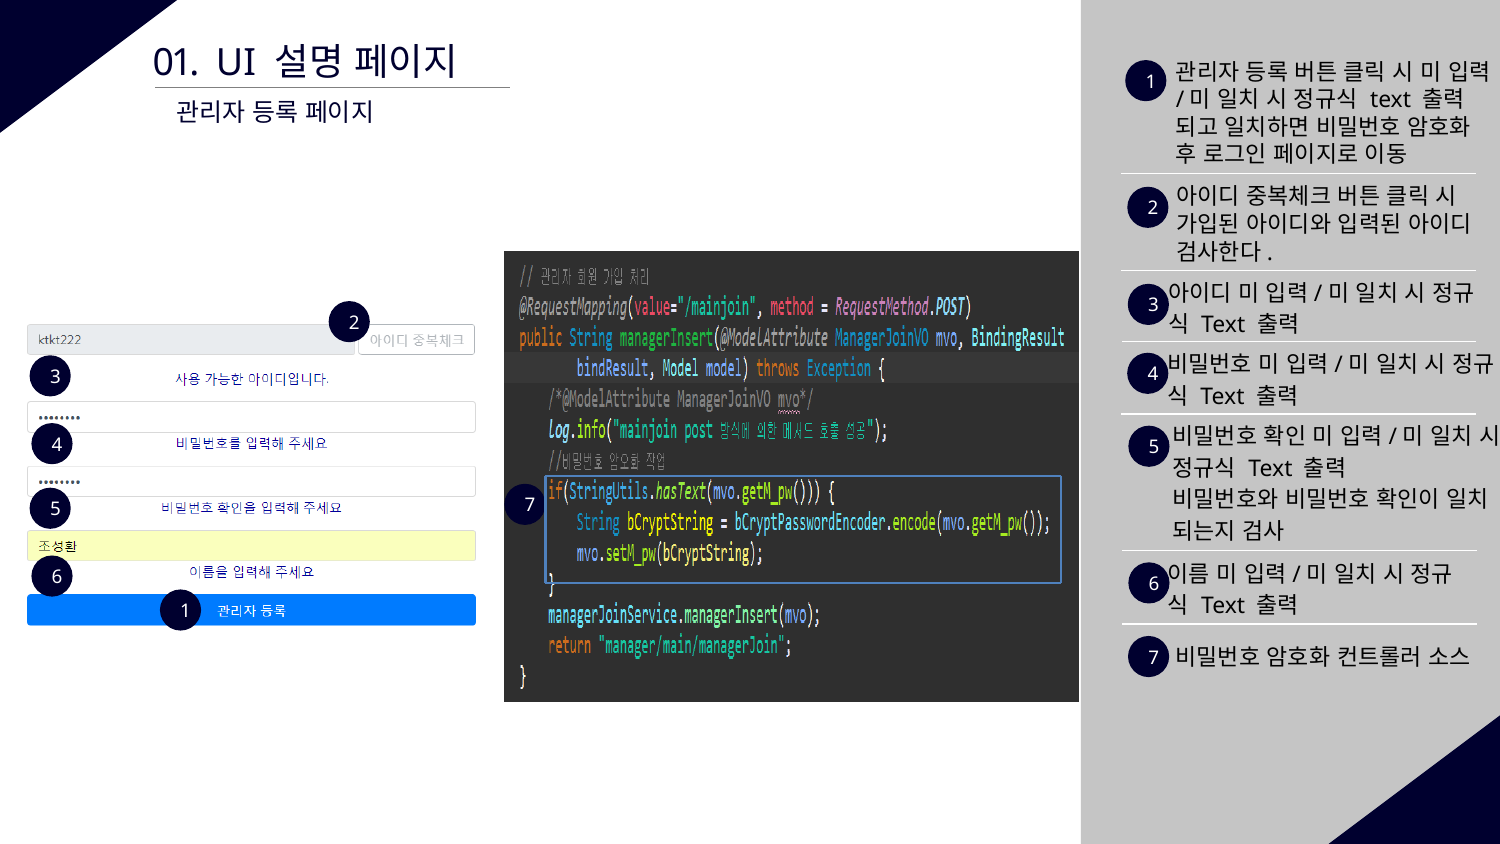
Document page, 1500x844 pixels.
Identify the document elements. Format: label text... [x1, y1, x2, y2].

text_box 2 [1125, 184, 1161, 230]
text_box UI 설명 페이지 [201, 30, 473, 87]
text_box 5 [1126, 423, 1157, 469]
text_box 1 [1123, 57, 1169, 104]
text_box 아이디 중복체크 버튼 클릭 시 가입된 아이디와 입력된 아이디 검사한다. [1161, 174, 1488, 270]
text_box 4 [1125, 350, 1152, 396]
text_box 비밀번호 미 입력/미 일치 시 정규 식 Text 출력 [1152, 342, 1500, 414]
text_box 3 [1125, 281, 1153, 328]
text_box 이름 미 입력/미 일치 시 정규 식 Text 출력 [1152, 558, 1469, 623]
text_box 비밀번호 암호화 컨트롤러 소스 [1160, 635, 1487, 678]
text_box 아이디 미 입력/미 일치 시 정규 식 Text 출력 [1153, 270, 1490, 342]
picture [0, 250, 1079, 702]
text_box 관리자 등록 버튼 클릭 시 미 입력 /미 일치 시 정규식 text 출력 되고 일치하면 비밀번호 암호화 후 로그인 페이지로 이동 [1161, 50, 1500, 175]
text_box 관리자 등록 페이지 [159, 95, 392, 134]
text_box 비밀번호 확인 미 입력/미 일치 시 정규식 Text 출력 비밀번호와 비밀번호 확인이 일치 되는지 검사 [1157, 414, 1500, 552]
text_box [545, 475, 1062, 584]
text_box 6 [1126, 560, 1152, 606]
text_box 01. [137, 30, 201, 90]
text_box 7 [1125, 633, 1160, 680]
